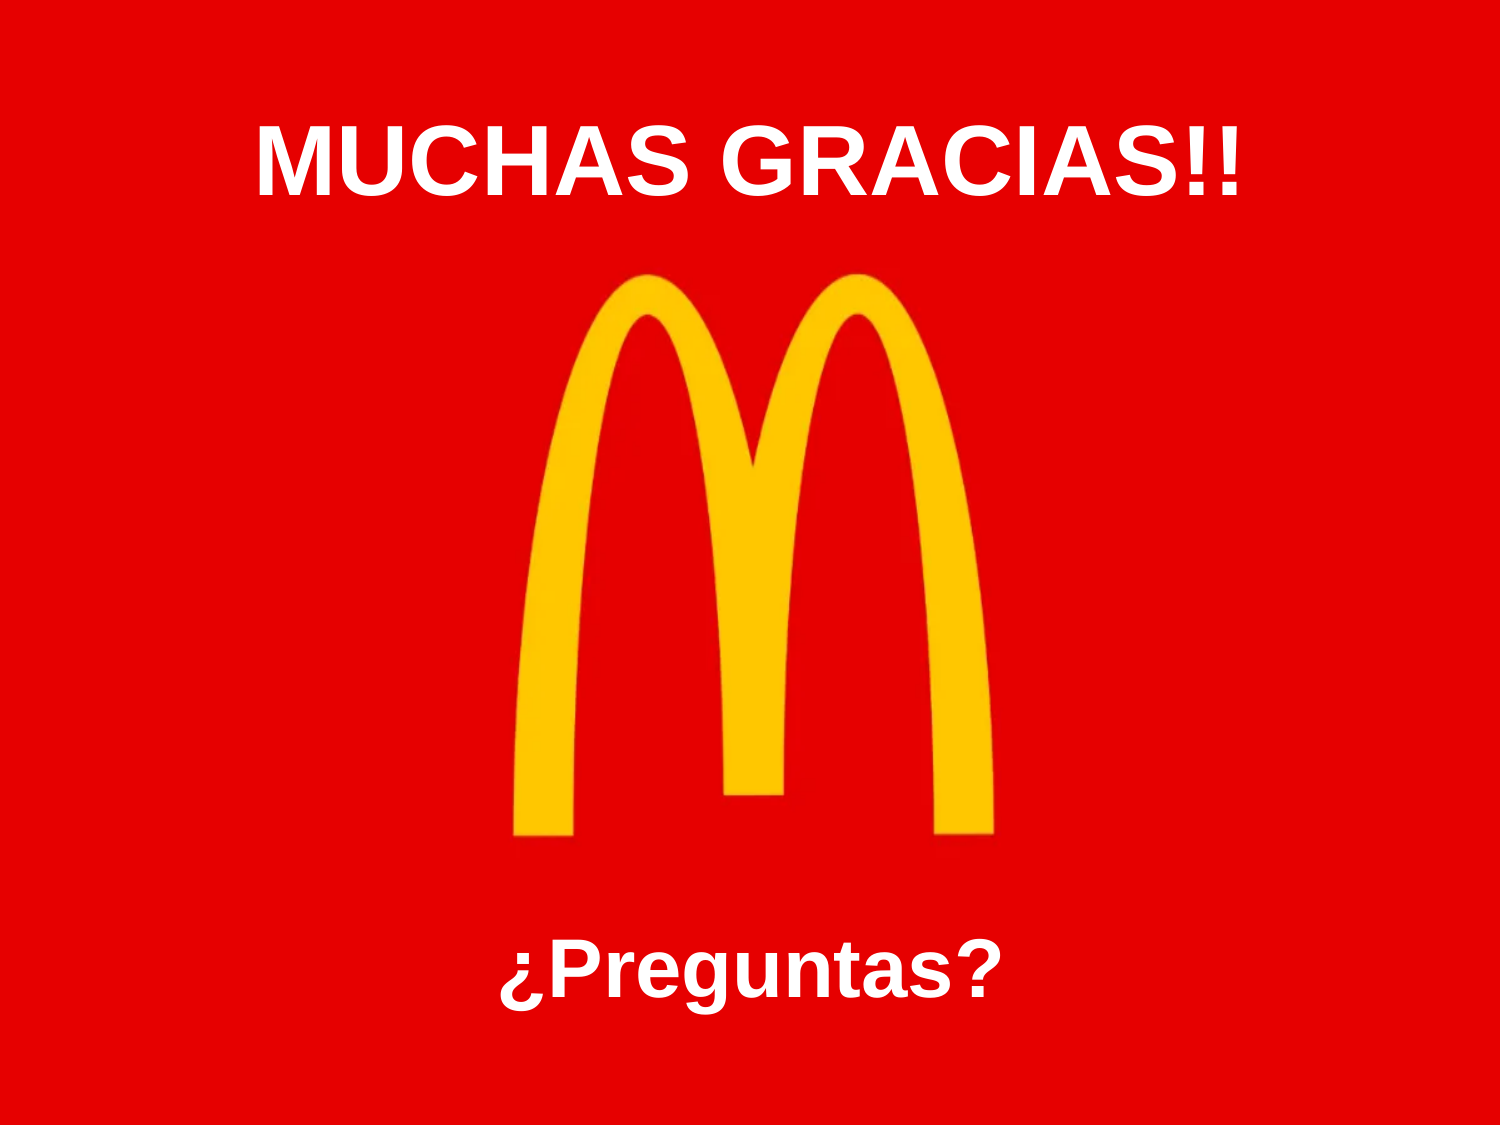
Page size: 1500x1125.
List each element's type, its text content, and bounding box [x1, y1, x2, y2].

title MUCHAS GRACIAS!! [194, 54, 1307, 256]
picture [0, 0, 1500, 1125]
text_box ¿Preguntas? [277, 869, 1225, 1059]
